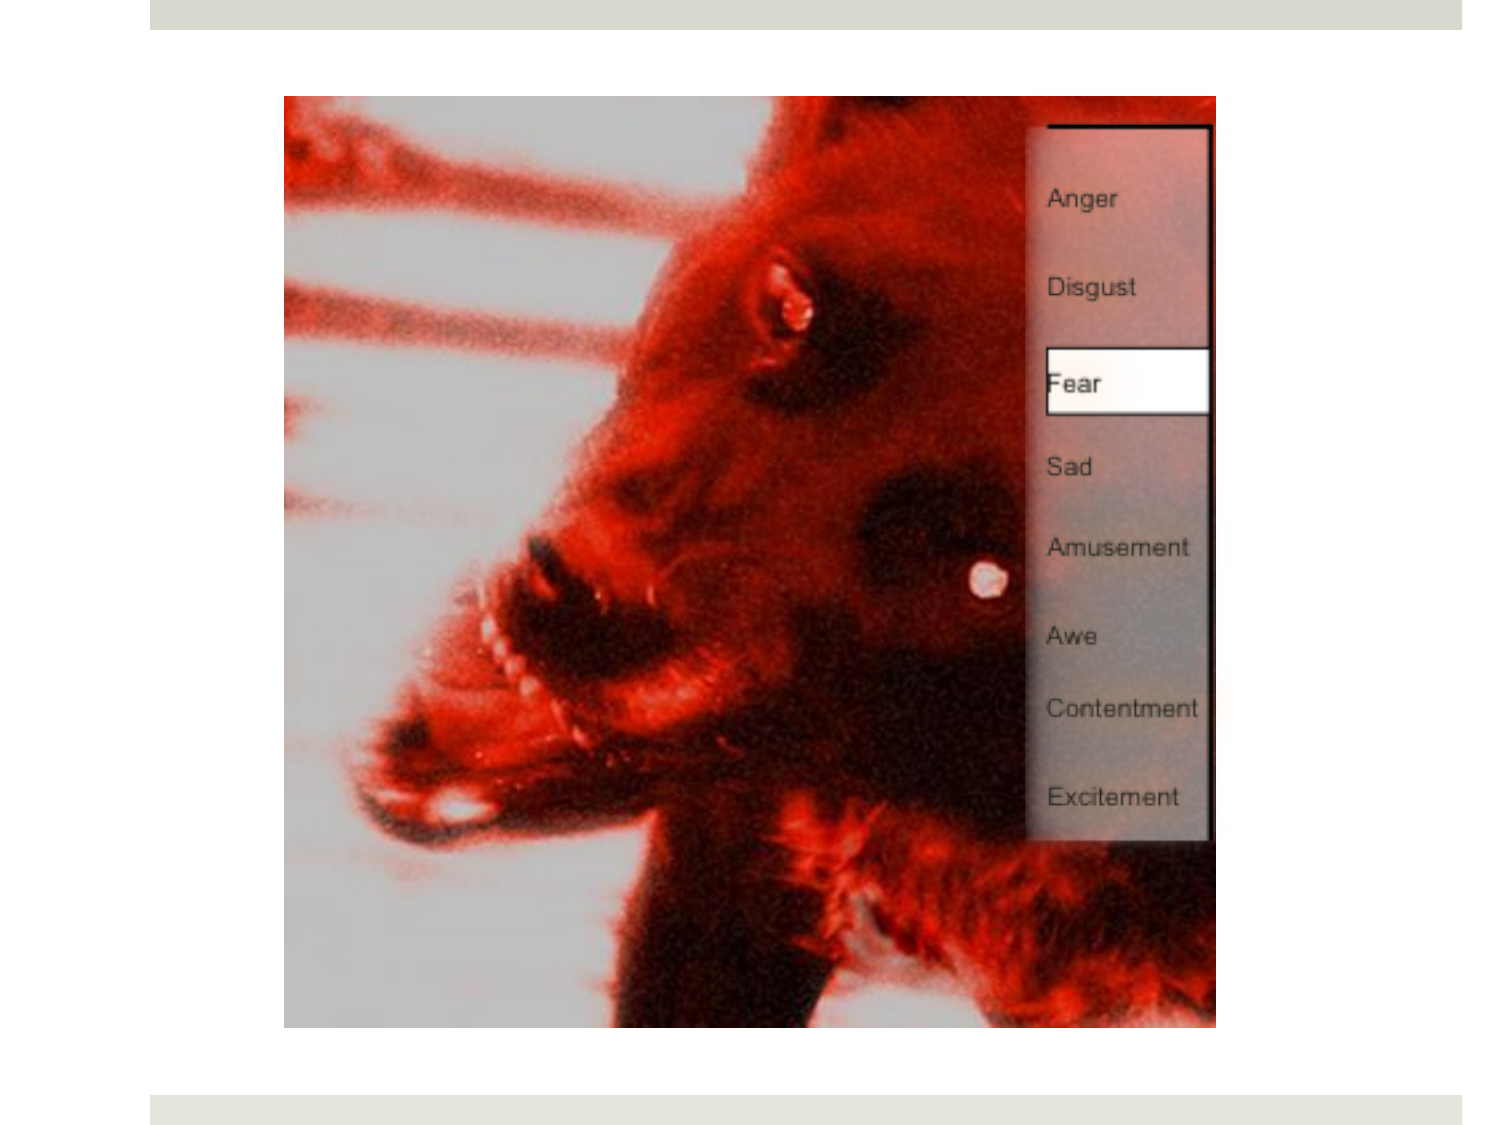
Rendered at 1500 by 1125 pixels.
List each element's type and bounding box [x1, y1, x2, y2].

picture [283, 74, 1235, 1029]
